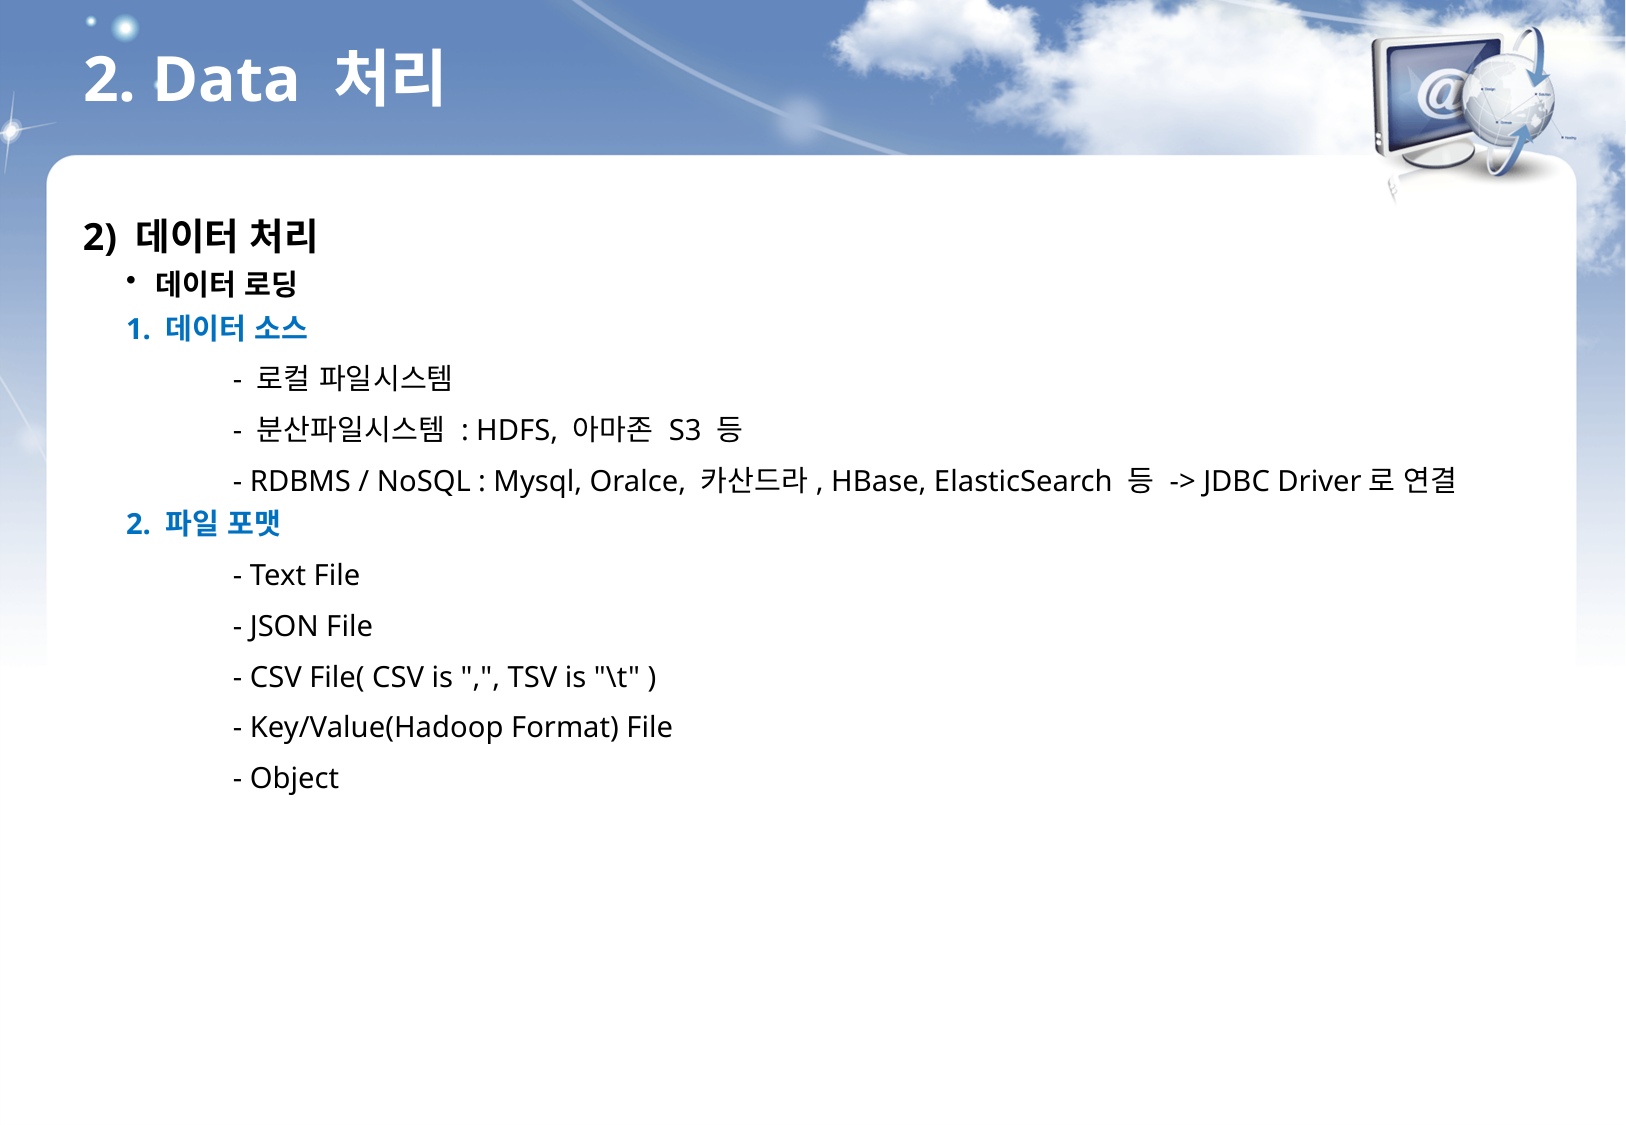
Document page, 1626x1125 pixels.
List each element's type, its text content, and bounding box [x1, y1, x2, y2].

text_box 2) 데이터 처리 데이터 로딩 1. 데이터 소스 - 로컬 파일시스템 - 분산파일시스템 : HDFS, 아마존 S3 등 - RDBMS / NoSQL : Mysql, Oralce, 카산드라, HBase, ElasticSearch 등 -> JDBC Driver로 연결 2. 파일 포맷 - Text File - JSON File - CSV File( CSV is ",", TSV is "\t" ) - Key/Value(Hadoop Format) File - Object [68, 196, 1557, 802]
picture [0, 0, 1626, 1125]
title 2. Data 처리 [68, 31, 1464, 138]
